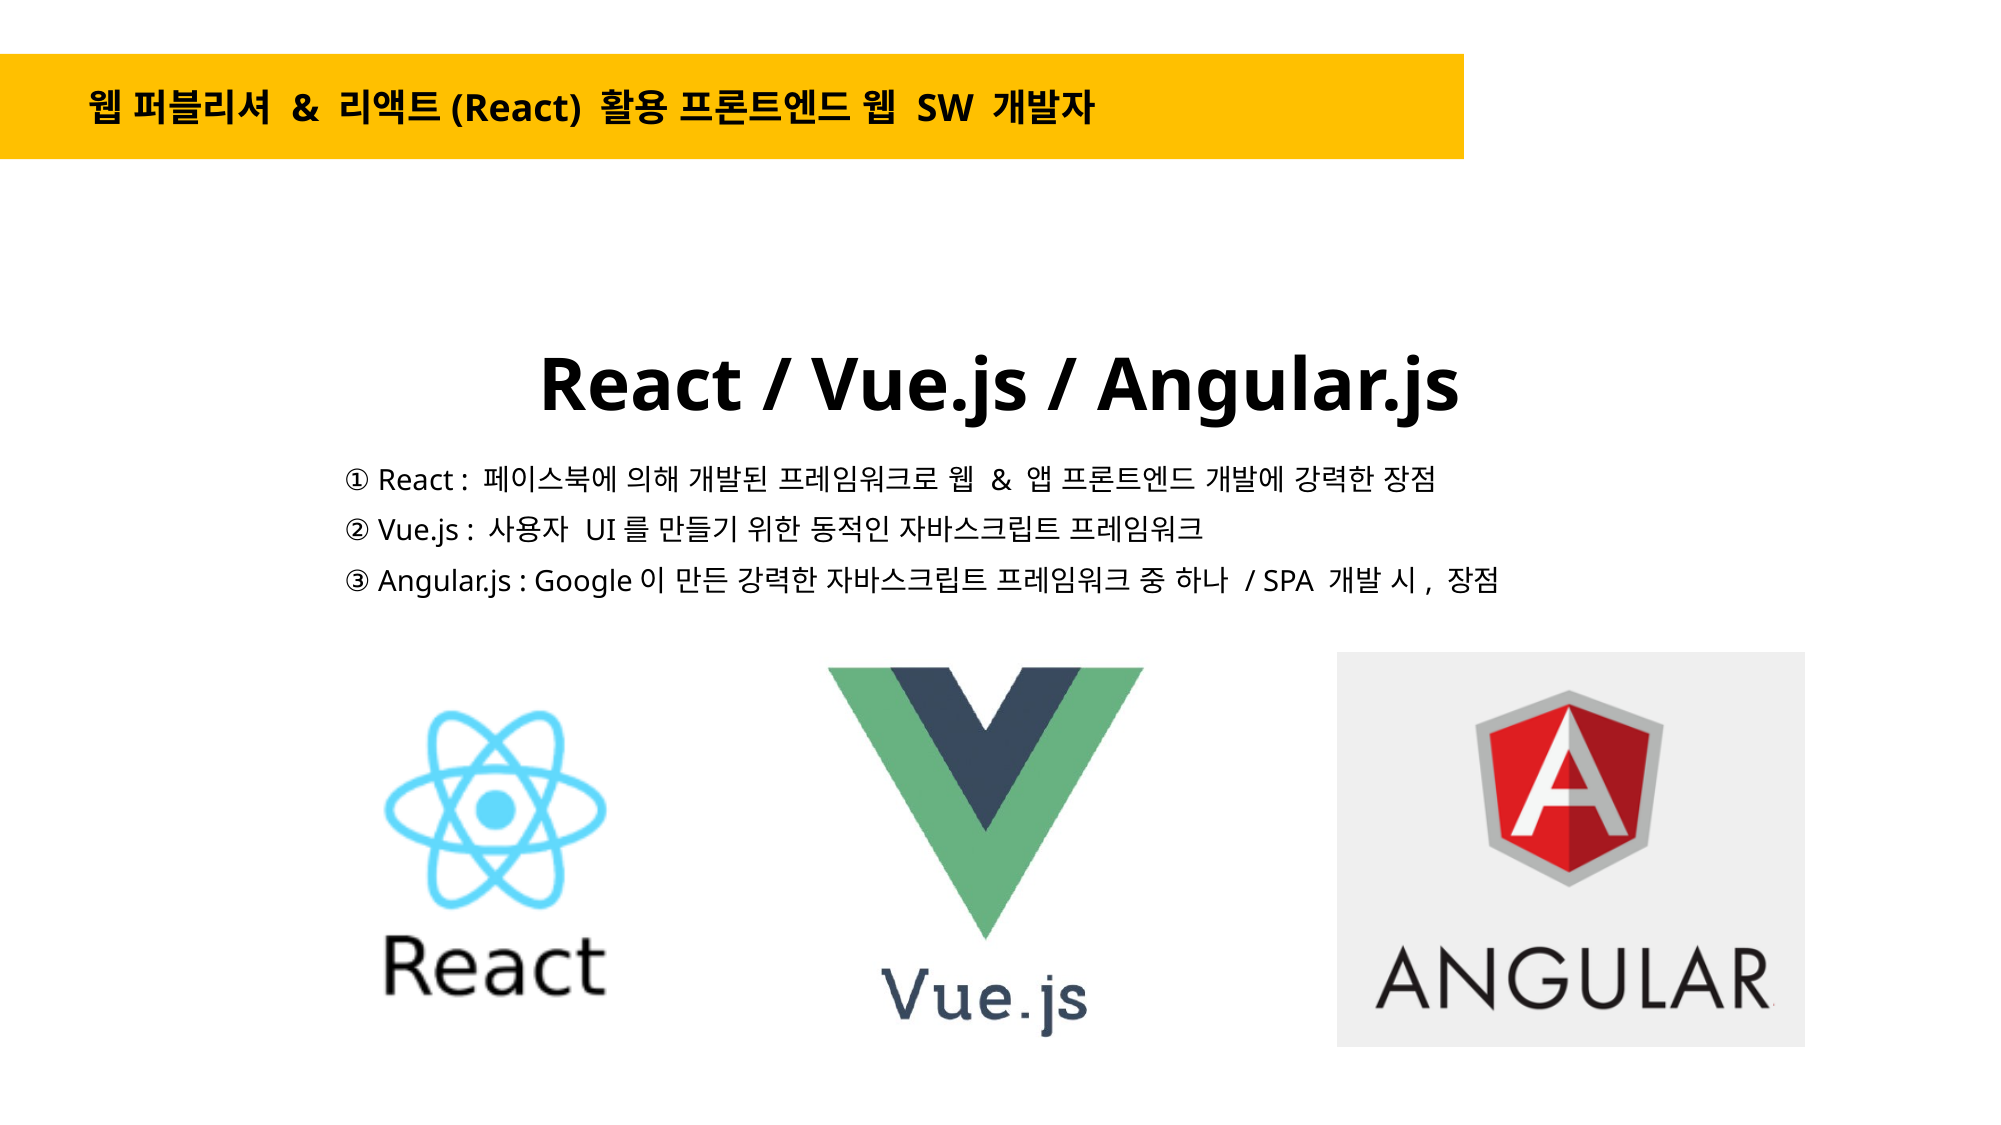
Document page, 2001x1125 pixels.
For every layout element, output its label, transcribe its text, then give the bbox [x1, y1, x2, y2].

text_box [195, 652, 1805, 1110]
text_box React / Vue.js / Angular.js [428, 330, 1572, 433]
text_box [0, 53, 1464, 160]
text_box ③ Angular.js : Google이 만든 강력한 자바스크립트 프레임워크 중 하나 / SPA 개발 시, 장점 [329, 554, 1831, 605]
text_box ① React : 페이스북에 의해 개발된 프레임워크로 웹 & 앱 프론트엔드 개발에 강력한 장점 [329, 453, 1671, 504]
text_box ② Vue.js : 사용자 UI를 만들기 위한 동적인 자바스크립트 프레임워크 [329, 504, 1831, 554]
